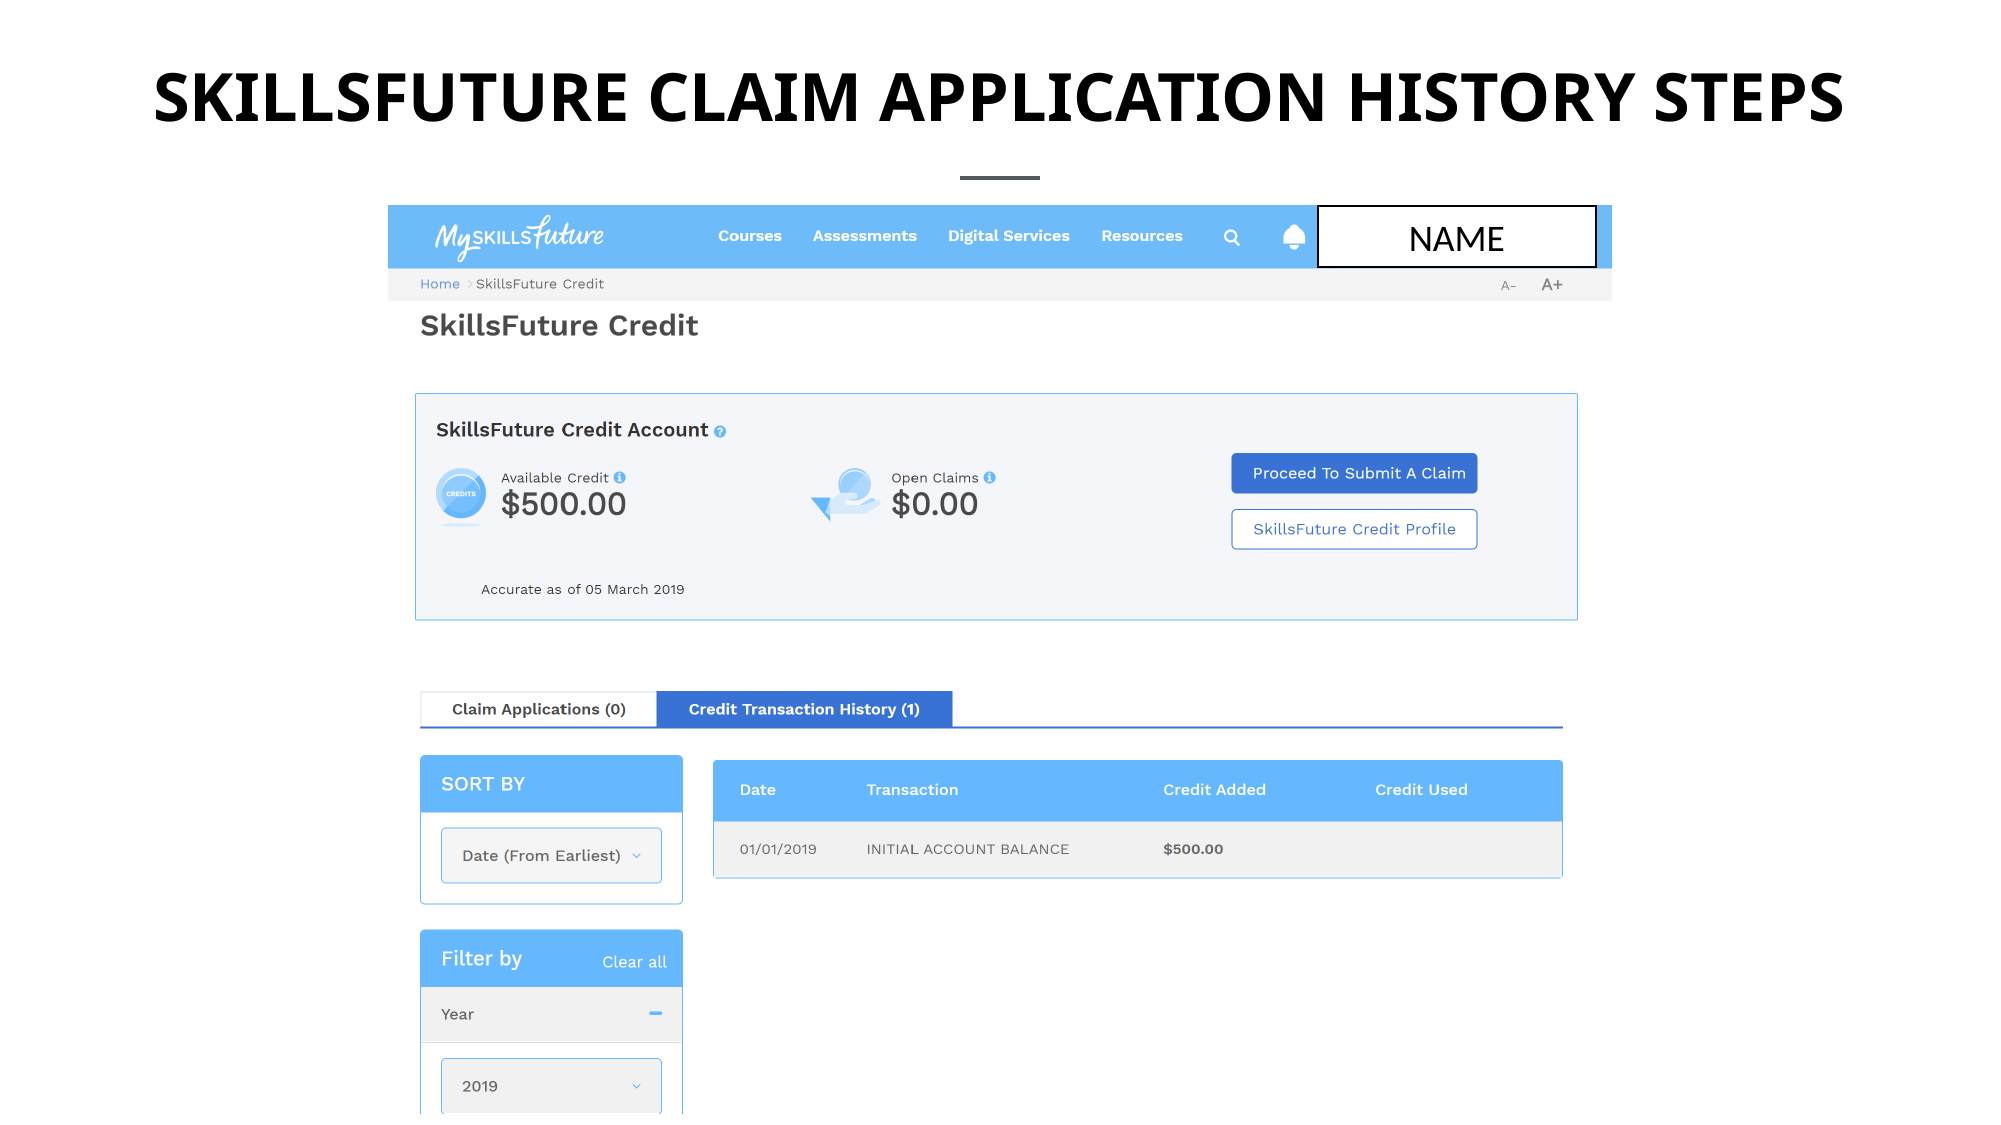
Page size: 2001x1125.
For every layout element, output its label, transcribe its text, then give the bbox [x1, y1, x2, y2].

picture [388, 205, 1612, 1115]
text_box SKILLSFUTURE CLAIM APPLICATION HISTORY STEPS [86, 50, 1914, 139]
